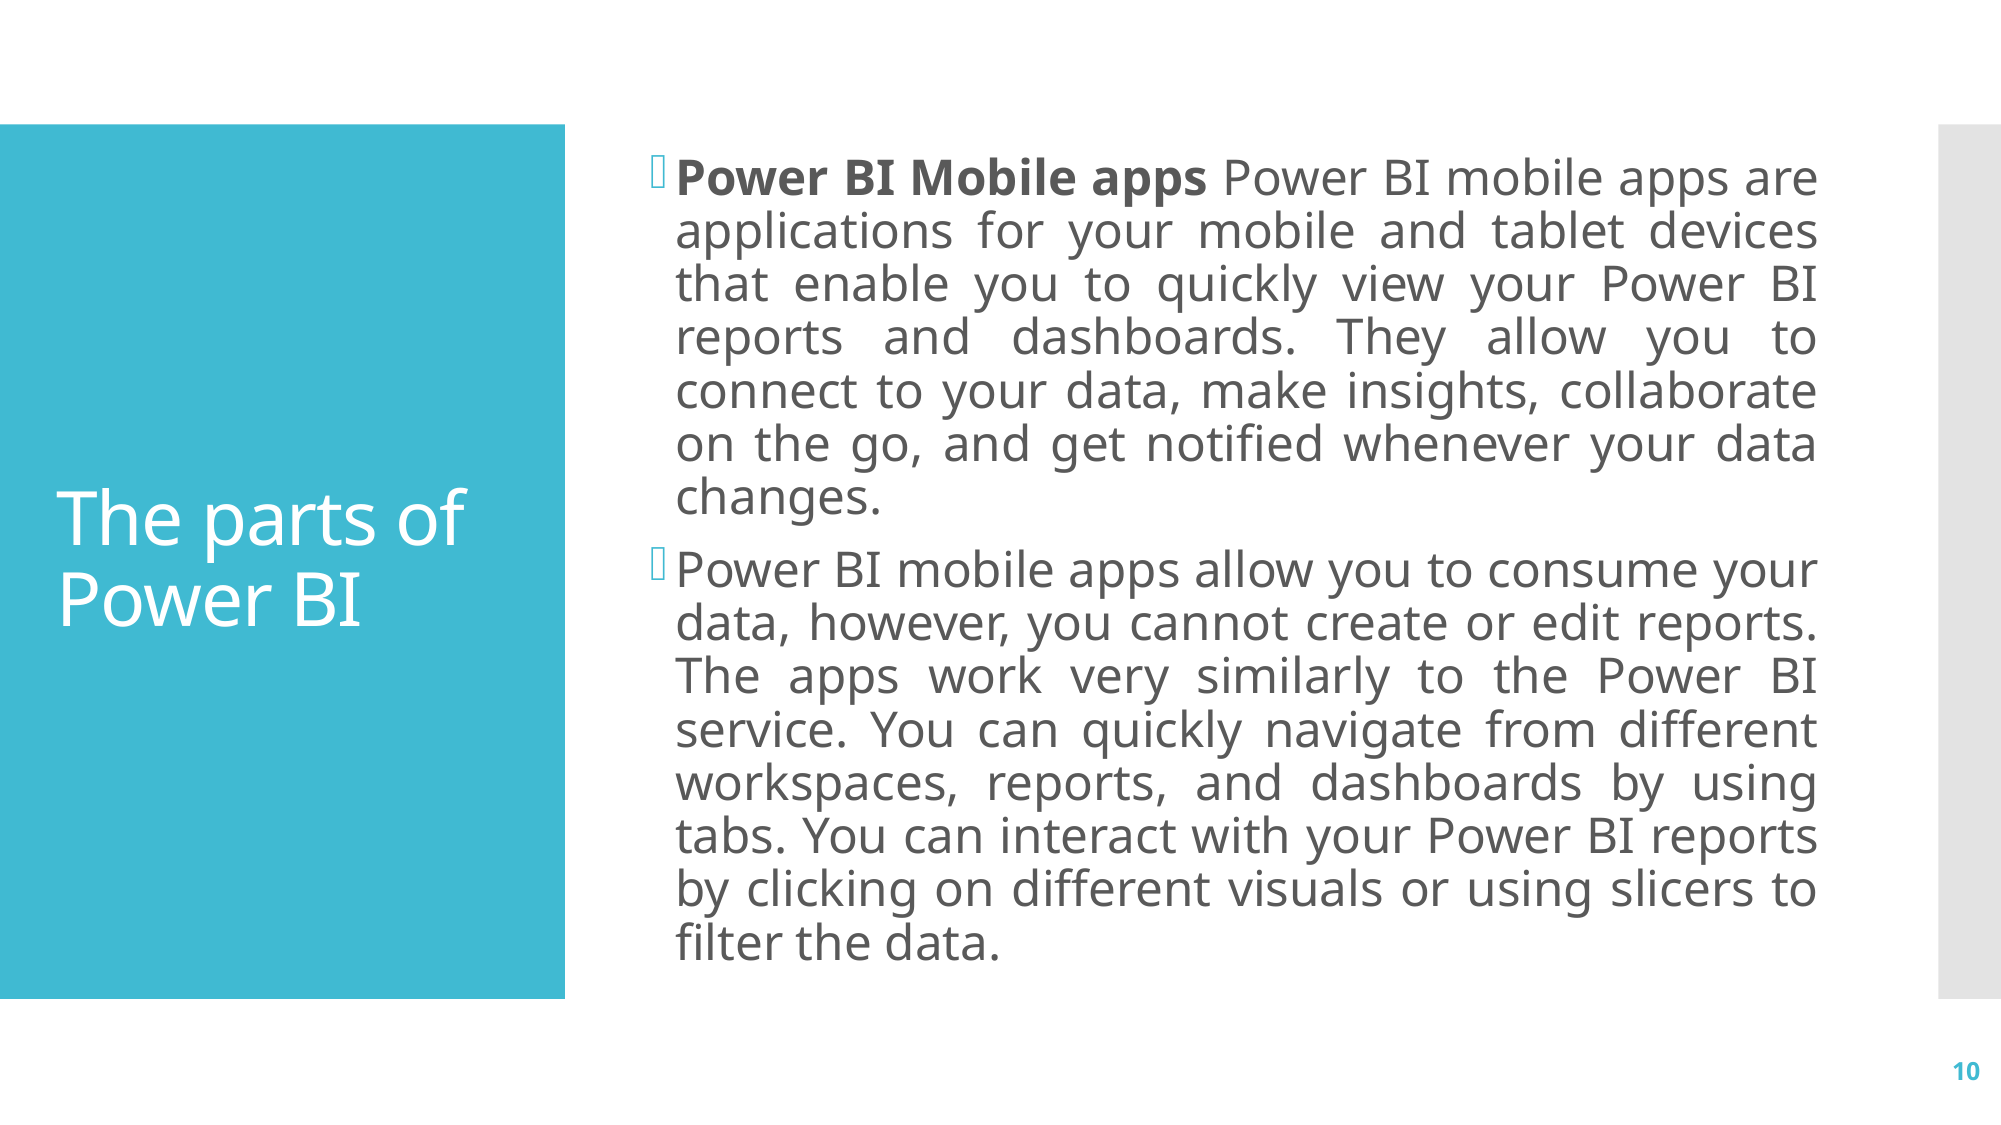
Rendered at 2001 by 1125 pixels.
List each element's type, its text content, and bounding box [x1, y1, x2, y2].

list Power BI Mobile apps Power BI mobile apps are applications for your mobile and tablet devices that enable you to quickly view your Power BI reports and dashboards. They allow you to connect to your data, make insights, collaborate on the go, and get notified whenever your data changes. Power BI mobile apps allow you to consume your data, however, you cannot create or edit reports. The apps work very similarly to the Power BI service. You can quickly navigate from different workspaces, reports, and dashboards by using tabs. You can interact with your Power BI reports by clicking on different visuals or using slicers to filter the data. [634, 141, 1835, 982]
slide_number 10 [1744, 1042, 1996, 1103]
title The parts of Power BI [41, 184, 525, 940]
